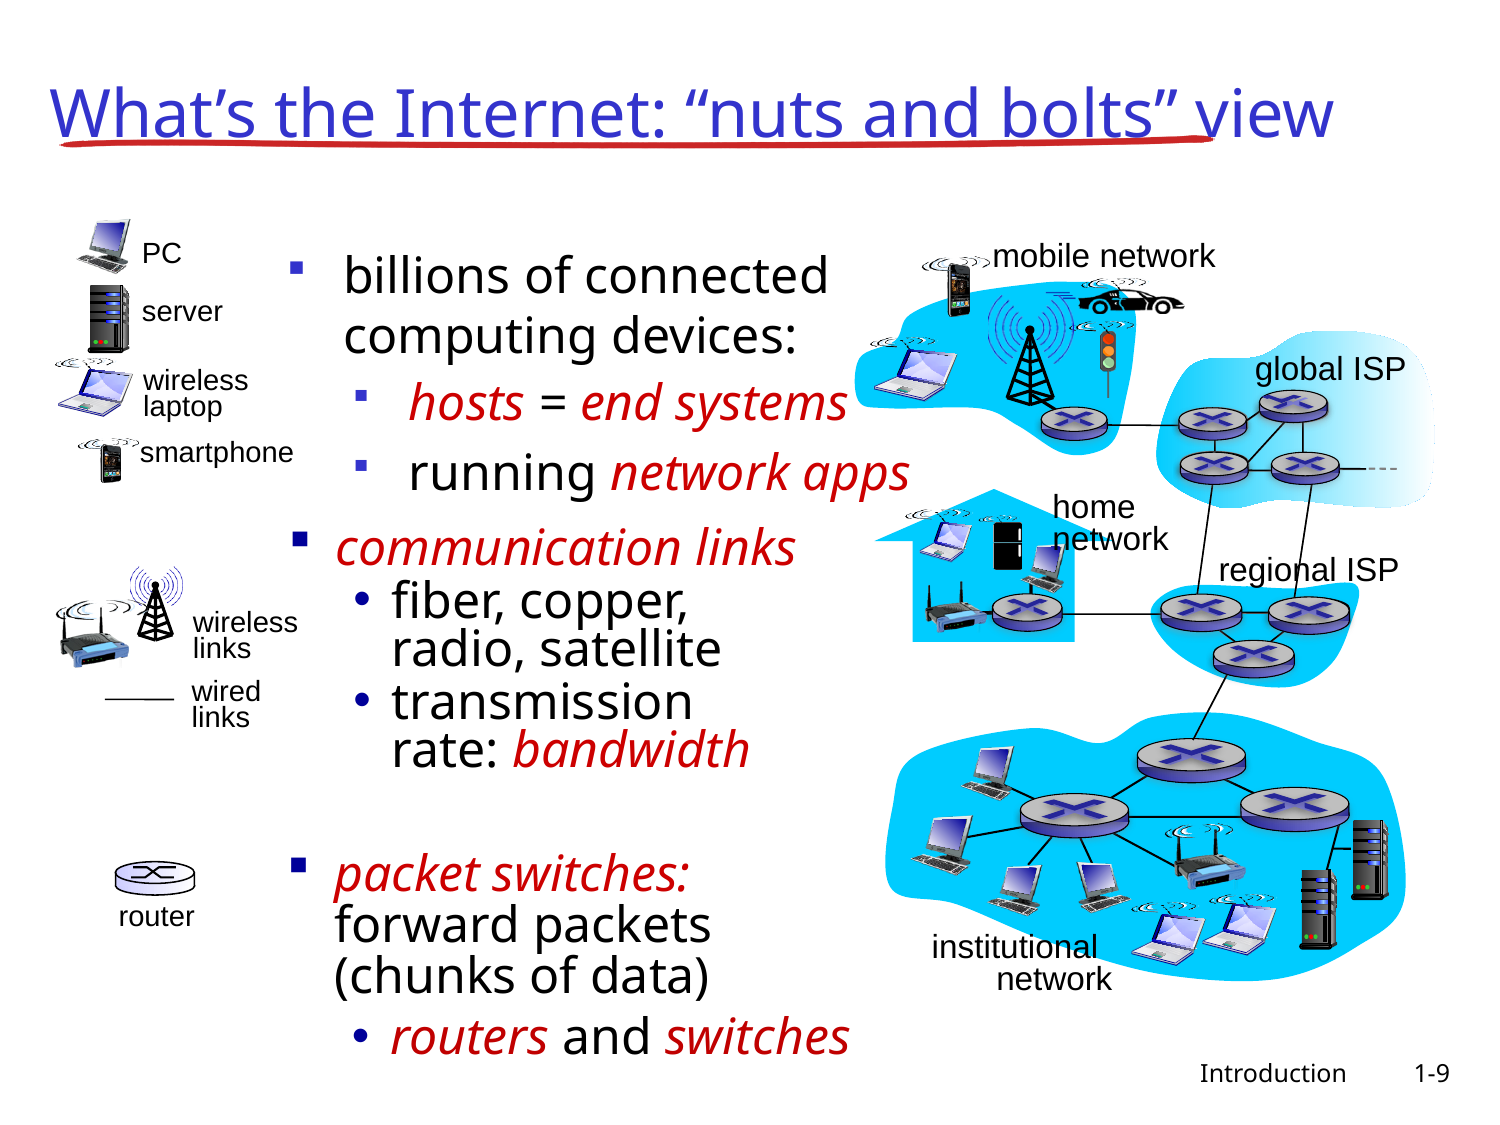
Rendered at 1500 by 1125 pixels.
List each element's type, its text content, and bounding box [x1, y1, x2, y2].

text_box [103, 861, 211, 941]
text_box communication links fiber, copper, radio, satellite transmission rate: bandwidth [273, 517, 827, 827]
text_box What’s the Internet: “nuts and bolts” view [34, 63, 1410, 251]
text_box packet switches: forward packets (chunks of data) routers and switches [272, 843, 893, 1099]
footer Introduction [887, 1049, 1362, 1125]
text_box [54, 216, 311, 484]
slide_number 1-9 [1362, 1049, 1466, 1125]
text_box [853, 226, 1437, 1006]
picture [53, 131, 1228, 152]
list billions of connected computing devices: hosts = end systems running network apps [315, 251, 848, 445]
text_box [55, 566, 314, 741]
